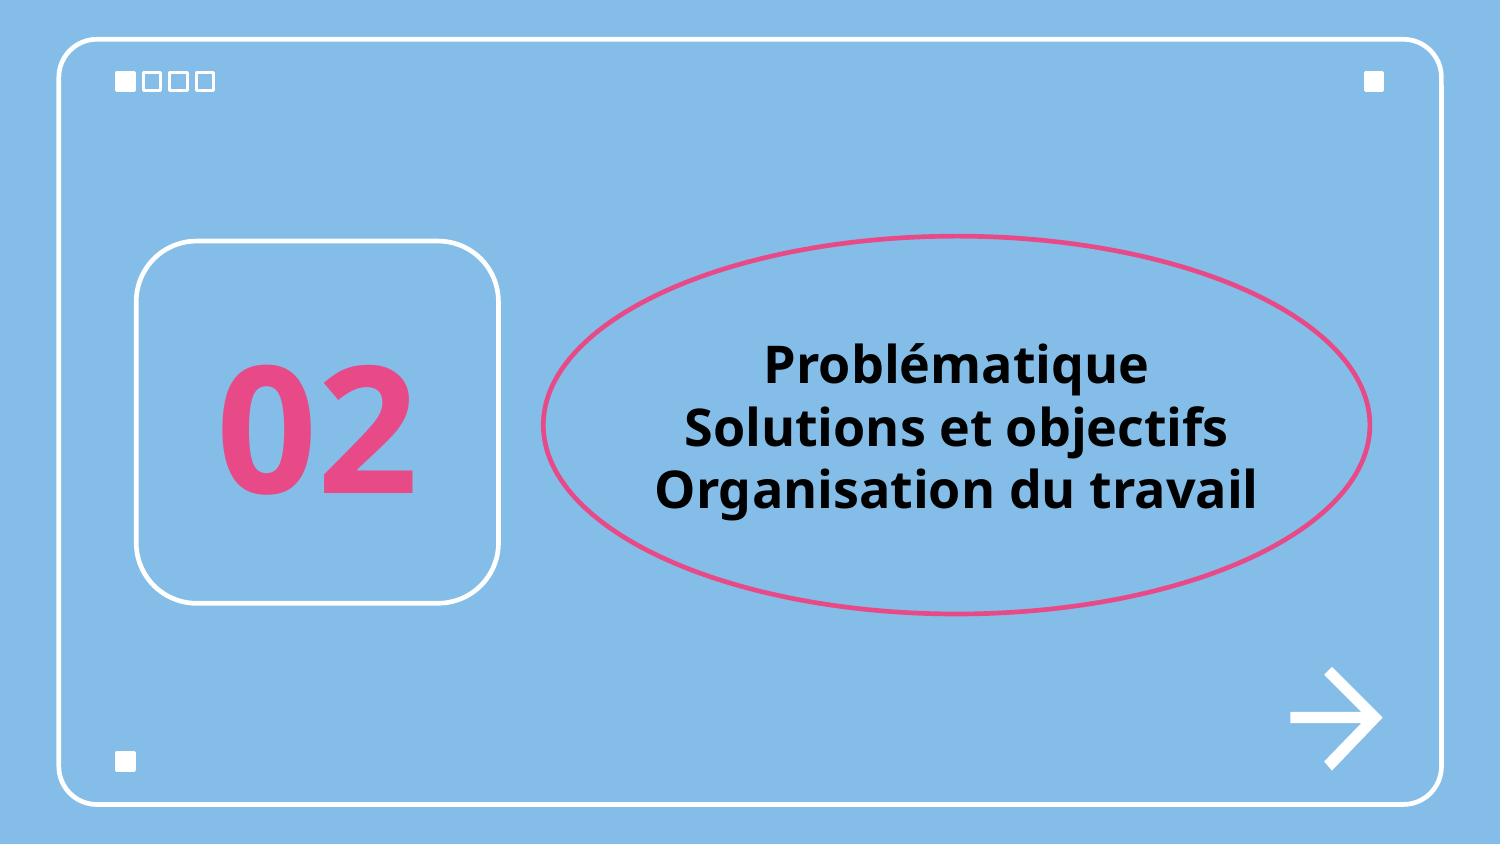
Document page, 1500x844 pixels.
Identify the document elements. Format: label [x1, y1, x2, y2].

text_box [116, 72, 1383, 771]
